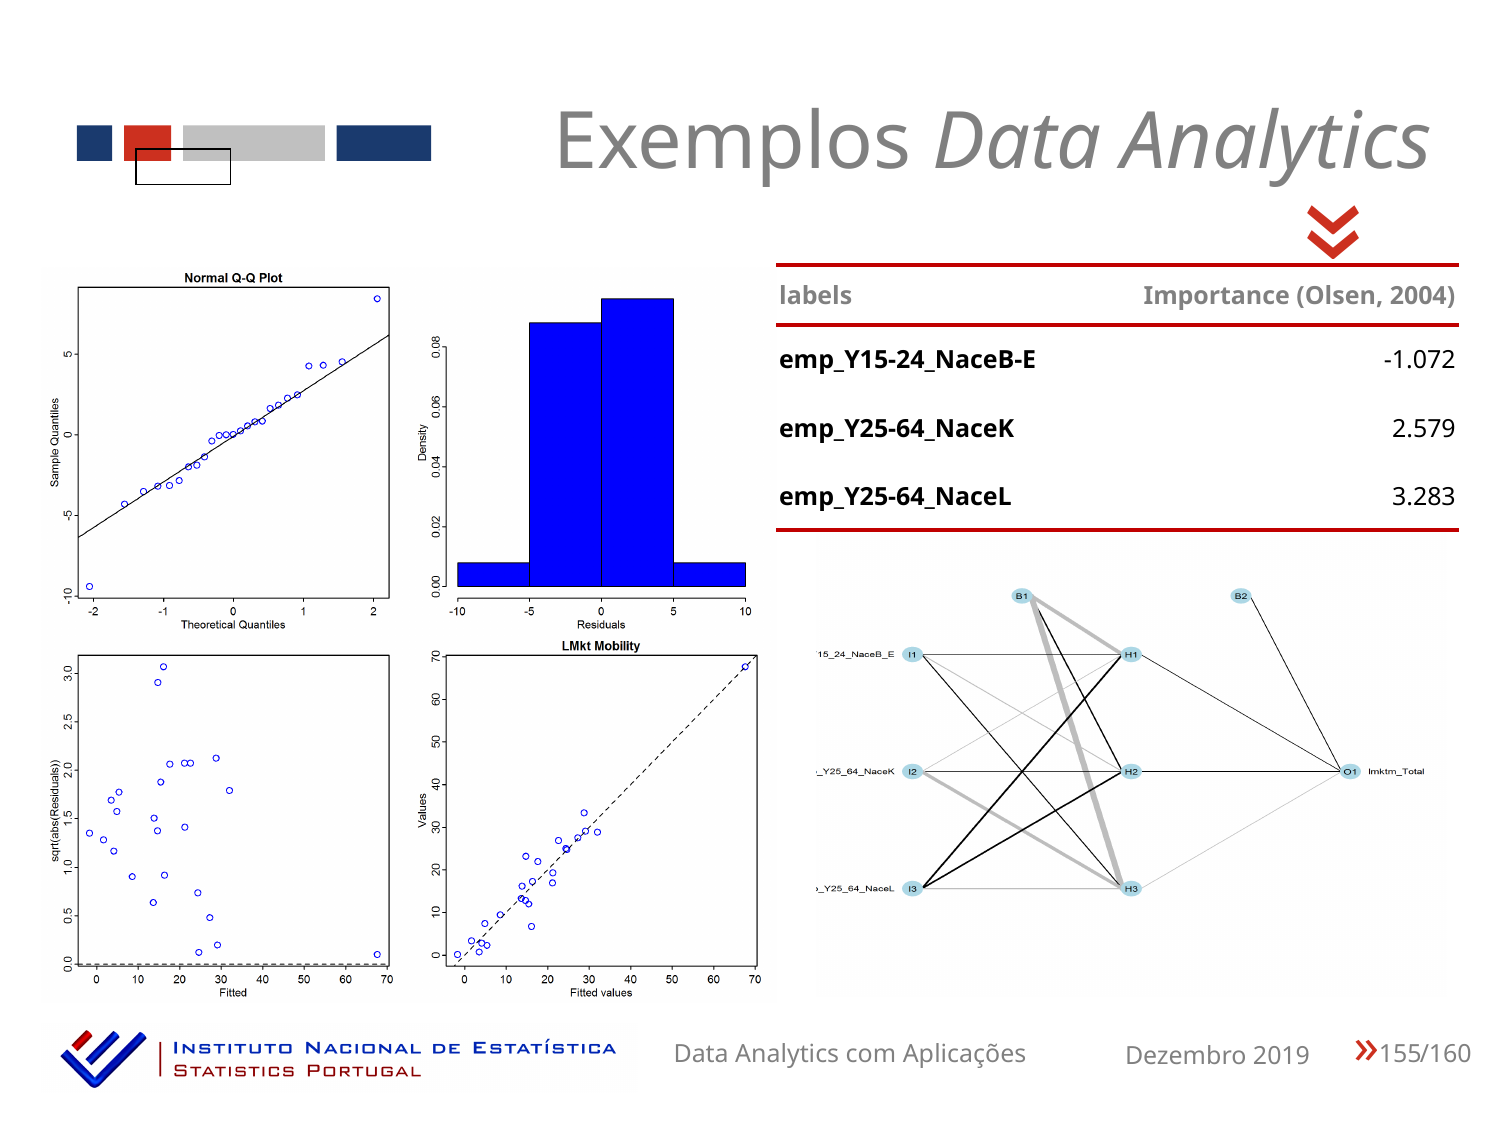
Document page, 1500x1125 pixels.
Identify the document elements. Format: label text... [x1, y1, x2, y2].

table_header labels [777, 267, 1057, 323]
table_cell 2.579 [1057, 393, 1459, 462]
text_box « [1234, 207, 1400, 263]
text_box Exemplos Data Analytics [454, 66, 1447, 207]
table_cell emp_Y15-24_NaceB-E [782, 327, 1057, 393]
table_cell 3.283 [1057, 462, 1459, 528]
text_box 155 [1364, 1029, 1447, 1075]
picture [41, 267, 777, 1003]
picture [41, 1023, 638, 1093]
table_header Importance (Olsen, 2004) [1057, 267, 1459, 323]
table_cell emp_Y25-64_NaceL [782, 462, 1057, 528]
picture [816, 533, 1448, 997]
table_cell emp_Y25-64_NaceK [782, 393, 1057, 462]
table_cell -1.072 [1057, 327, 1459, 393]
